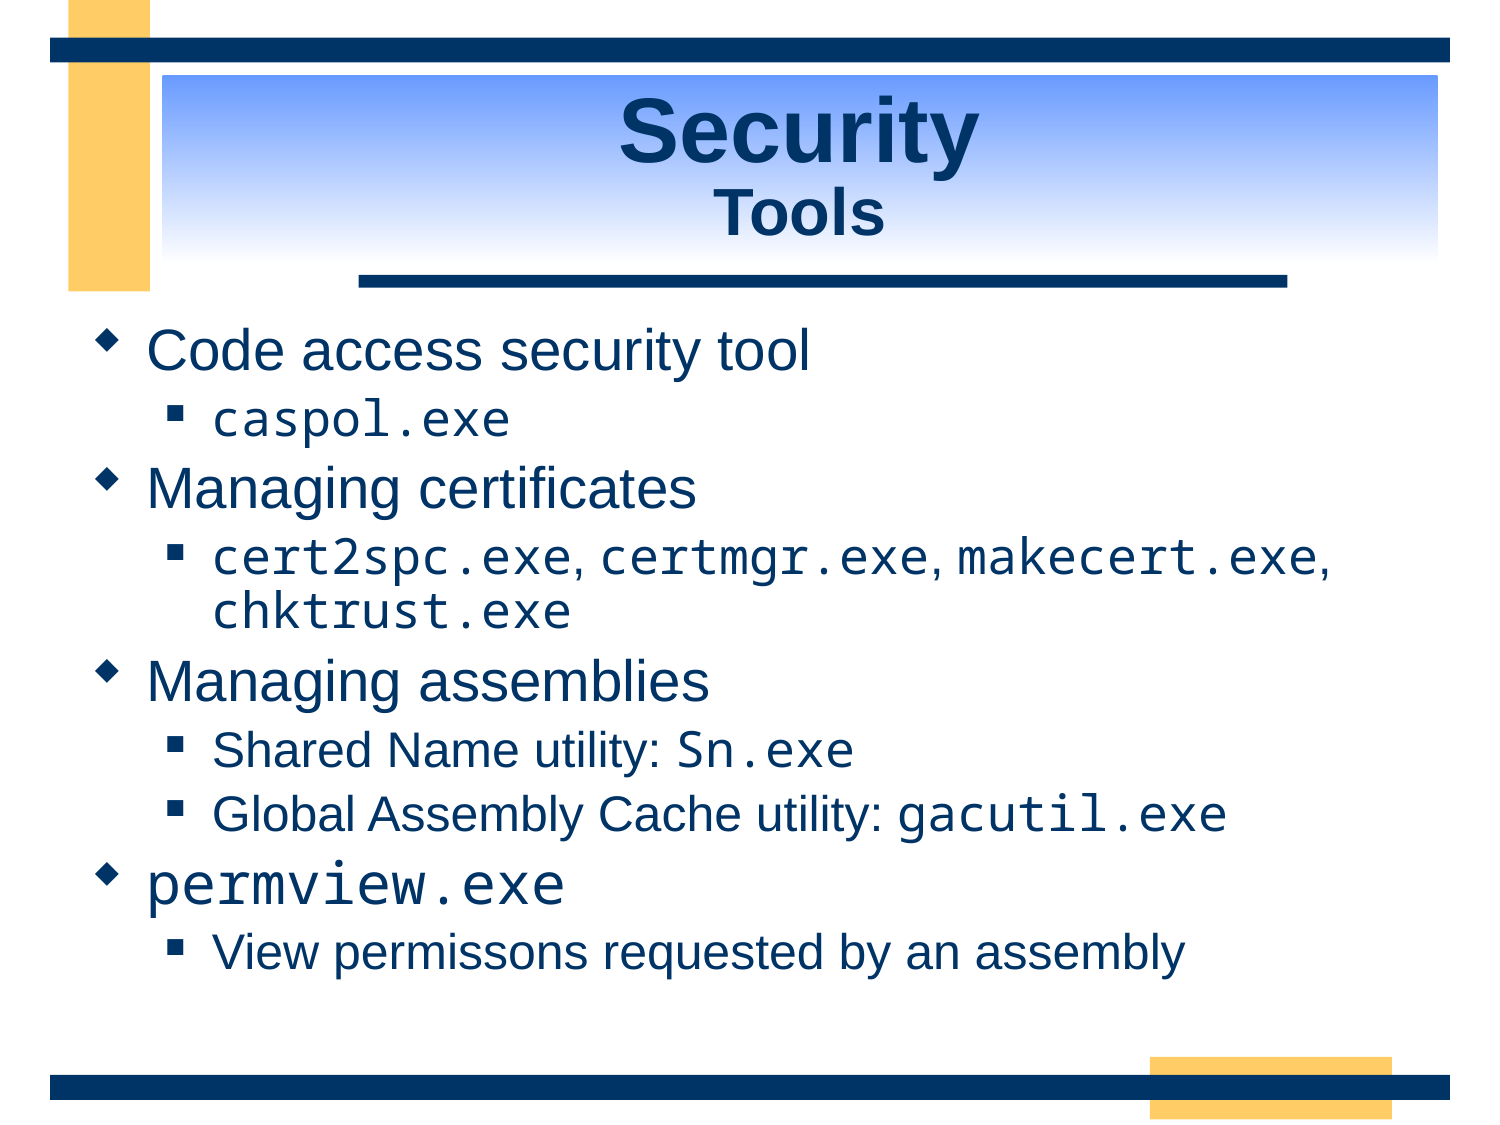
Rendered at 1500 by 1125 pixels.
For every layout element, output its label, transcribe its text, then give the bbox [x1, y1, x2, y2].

list Code access security tool caspol.exe Managing certificates cert2spc.exe, certmgr.exe, makecert.exe, chktrust.exe Managing assemblies Shared Name utility: Sn.exe Global Assembly Cache utility: gacutil.exe permview.exe View permissons requested by an assembly [74, 312, 1426, 1051]
title Security Tools [162, 74, 1438, 263]
